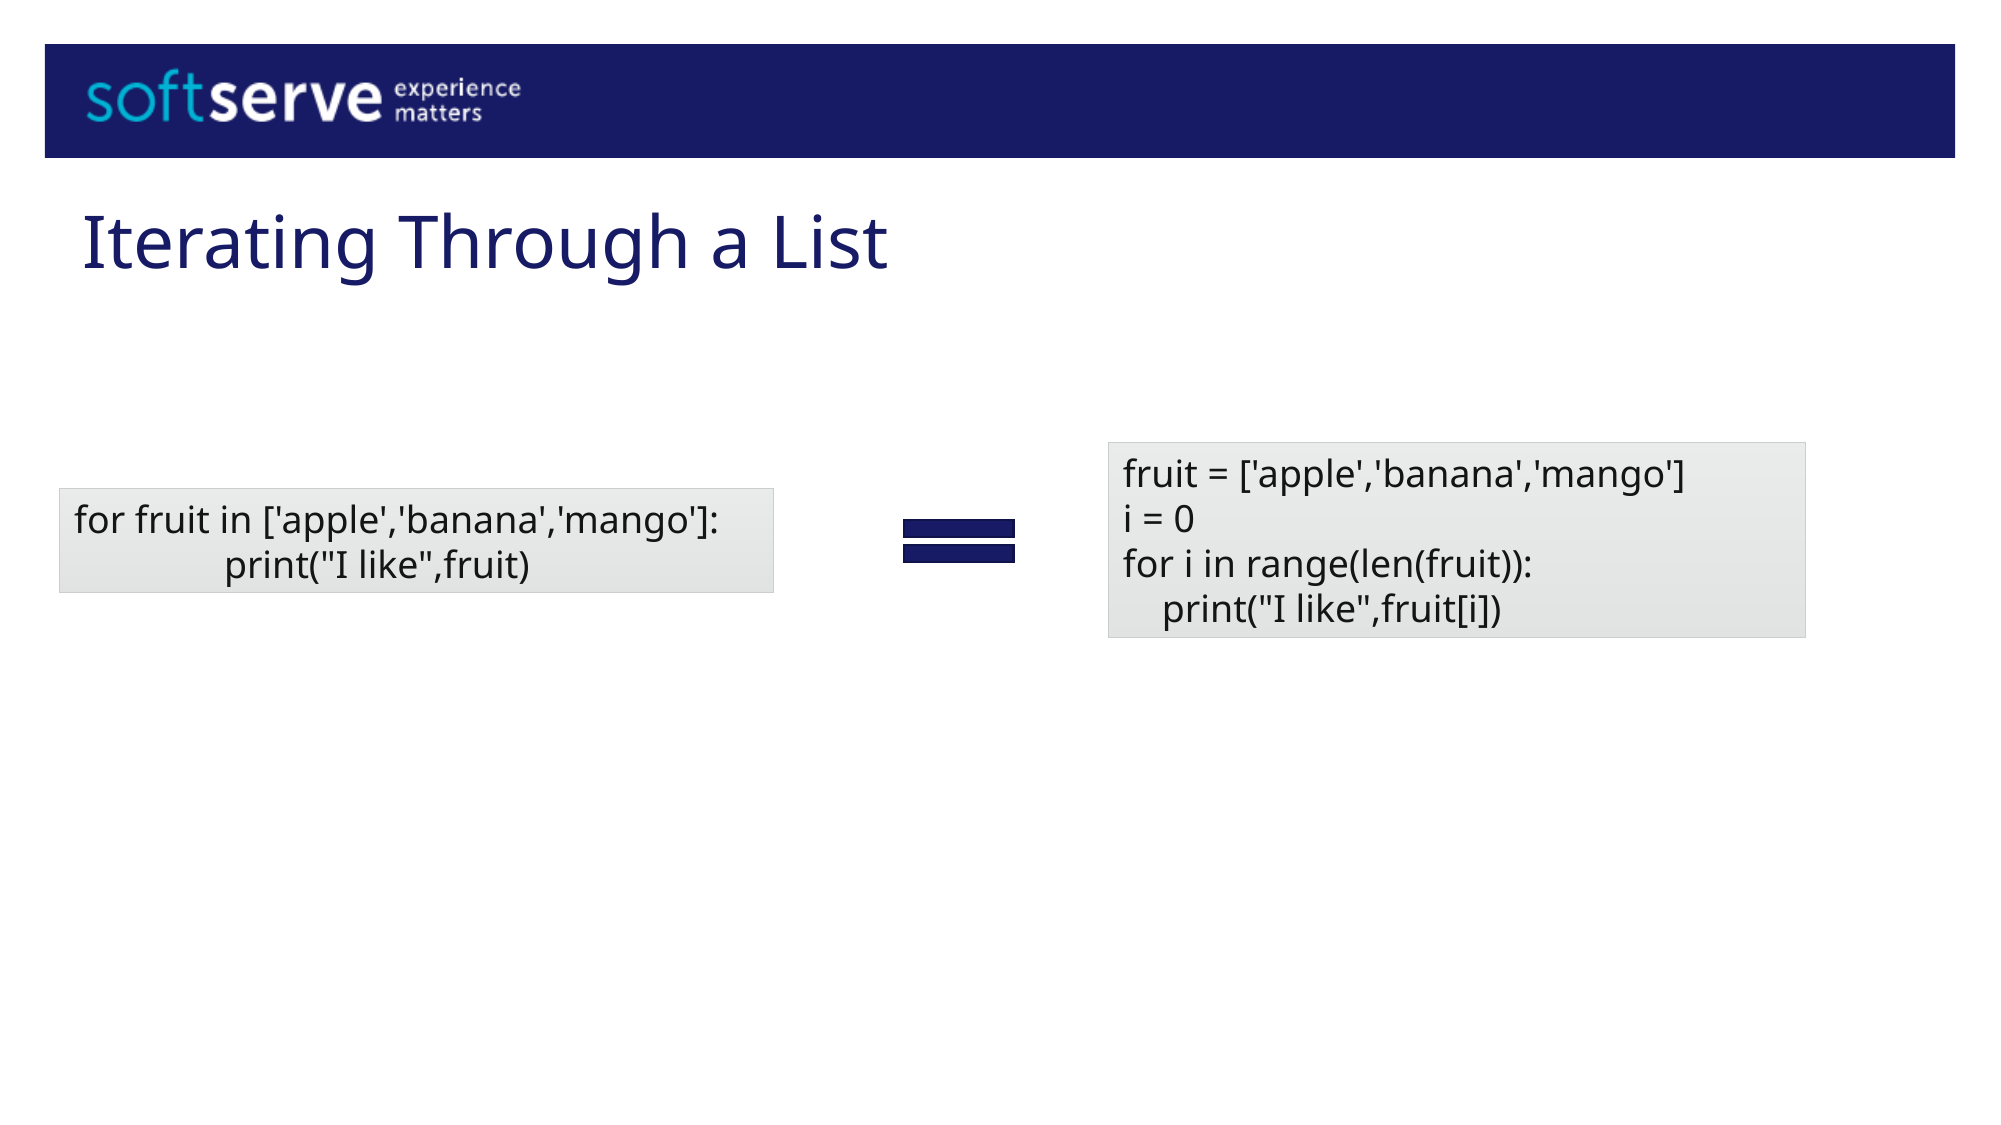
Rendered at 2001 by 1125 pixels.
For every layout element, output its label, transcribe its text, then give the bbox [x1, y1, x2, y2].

text_box for fruit in ['apple','banana','mango']: print("I like",fruit) [59, 488, 774, 593]
title Iterating Through a List [67, 202, 1931, 289]
text_box [903, 544, 1015, 563]
text_box fruit = ['apple','banana','mango'] i = 0 for i in range(len(fruit)): print("I like",fruit[i]) [1108, 442, 1806, 638]
text_box [903, 519, 1015, 538]
